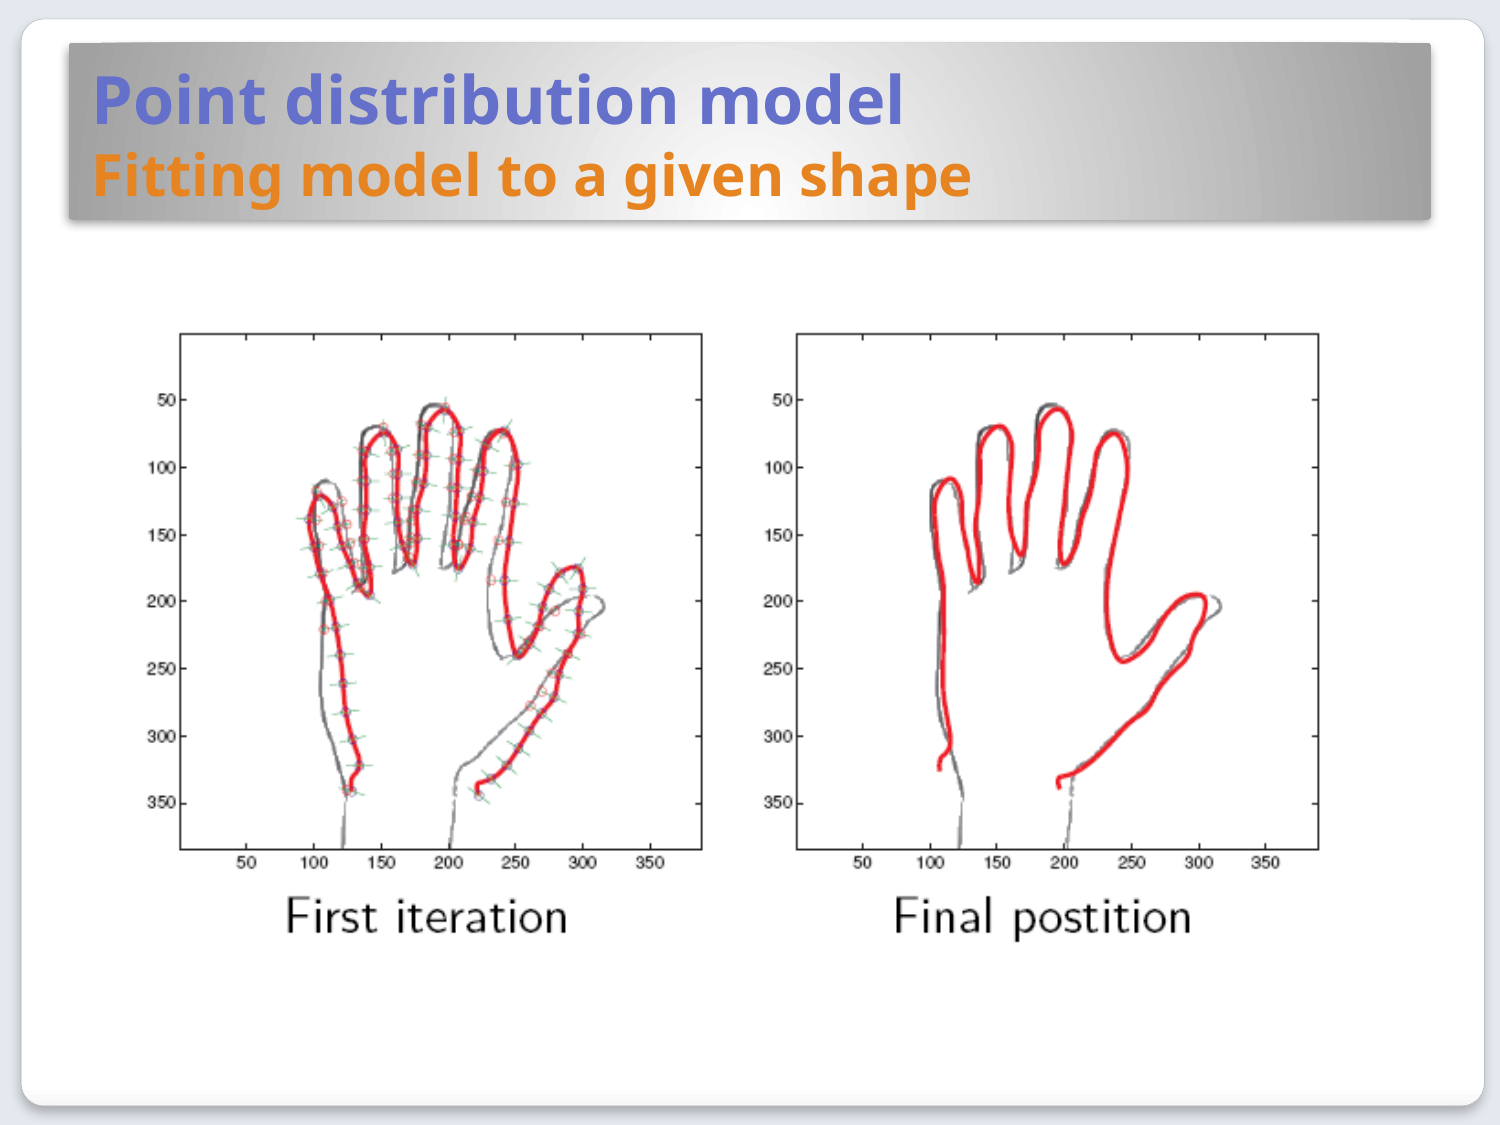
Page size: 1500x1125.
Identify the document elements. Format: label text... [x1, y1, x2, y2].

title Point distribution model Fitting model to a given shape [76, 42, 1420, 216]
picture [123, 285, 1391, 988]
